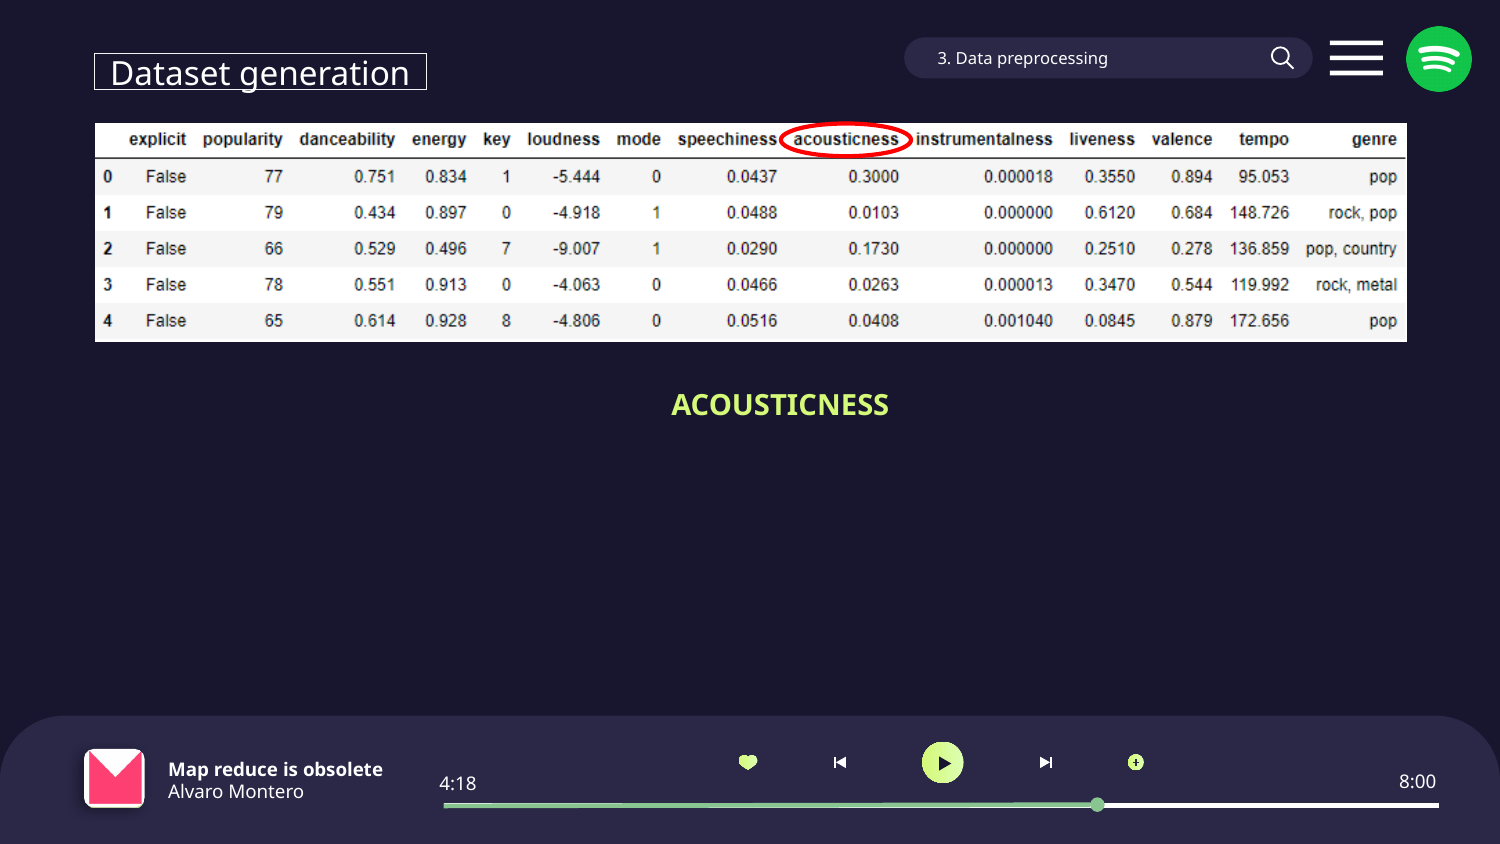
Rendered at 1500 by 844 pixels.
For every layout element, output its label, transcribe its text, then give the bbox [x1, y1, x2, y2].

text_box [1039, 756, 1052, 769]
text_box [833, 756, 847, 769]
text_box Map reduce is obsolete Alvaro Montero [151, 748, 400, 812]
text_box [1090, 797, 1105, 804]
text_box 8:00 [1382, 760, 1453, 802]
picture [94, 123, 1407, 343]
picture [83, 748, 145, 808]
text_box ACOUSTICNESS [350, 388, 1210, 420]
text_box Dataset generation [94, 53, 427, 90]
picture [1406, 26, 1472, 93]
text_box 3. Data preprocessing [922, 40, 1124, 75]
text_box 4:18 [423, 762, 493, 804]
